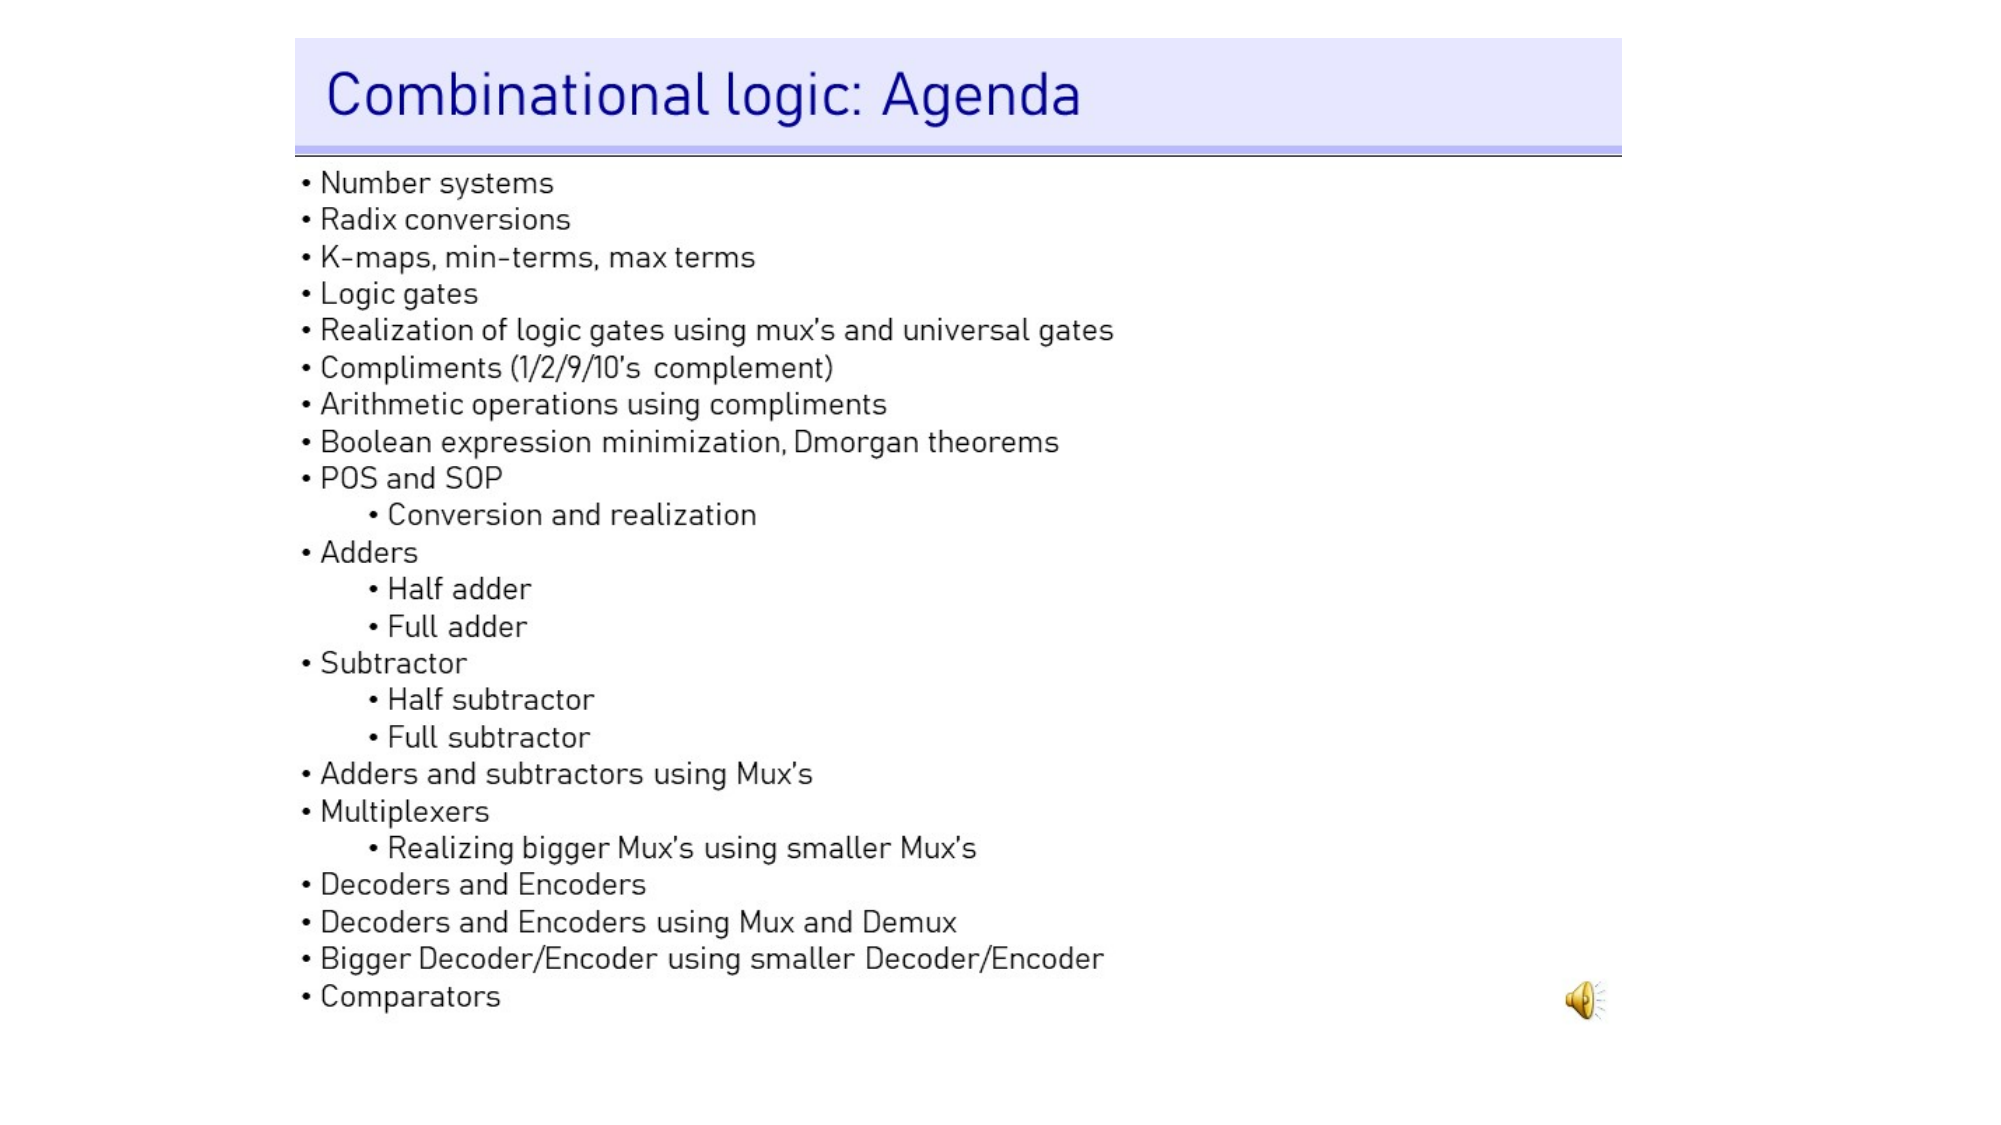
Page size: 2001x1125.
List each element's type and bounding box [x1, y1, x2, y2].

picture [295, 38, 1622, 1025]
